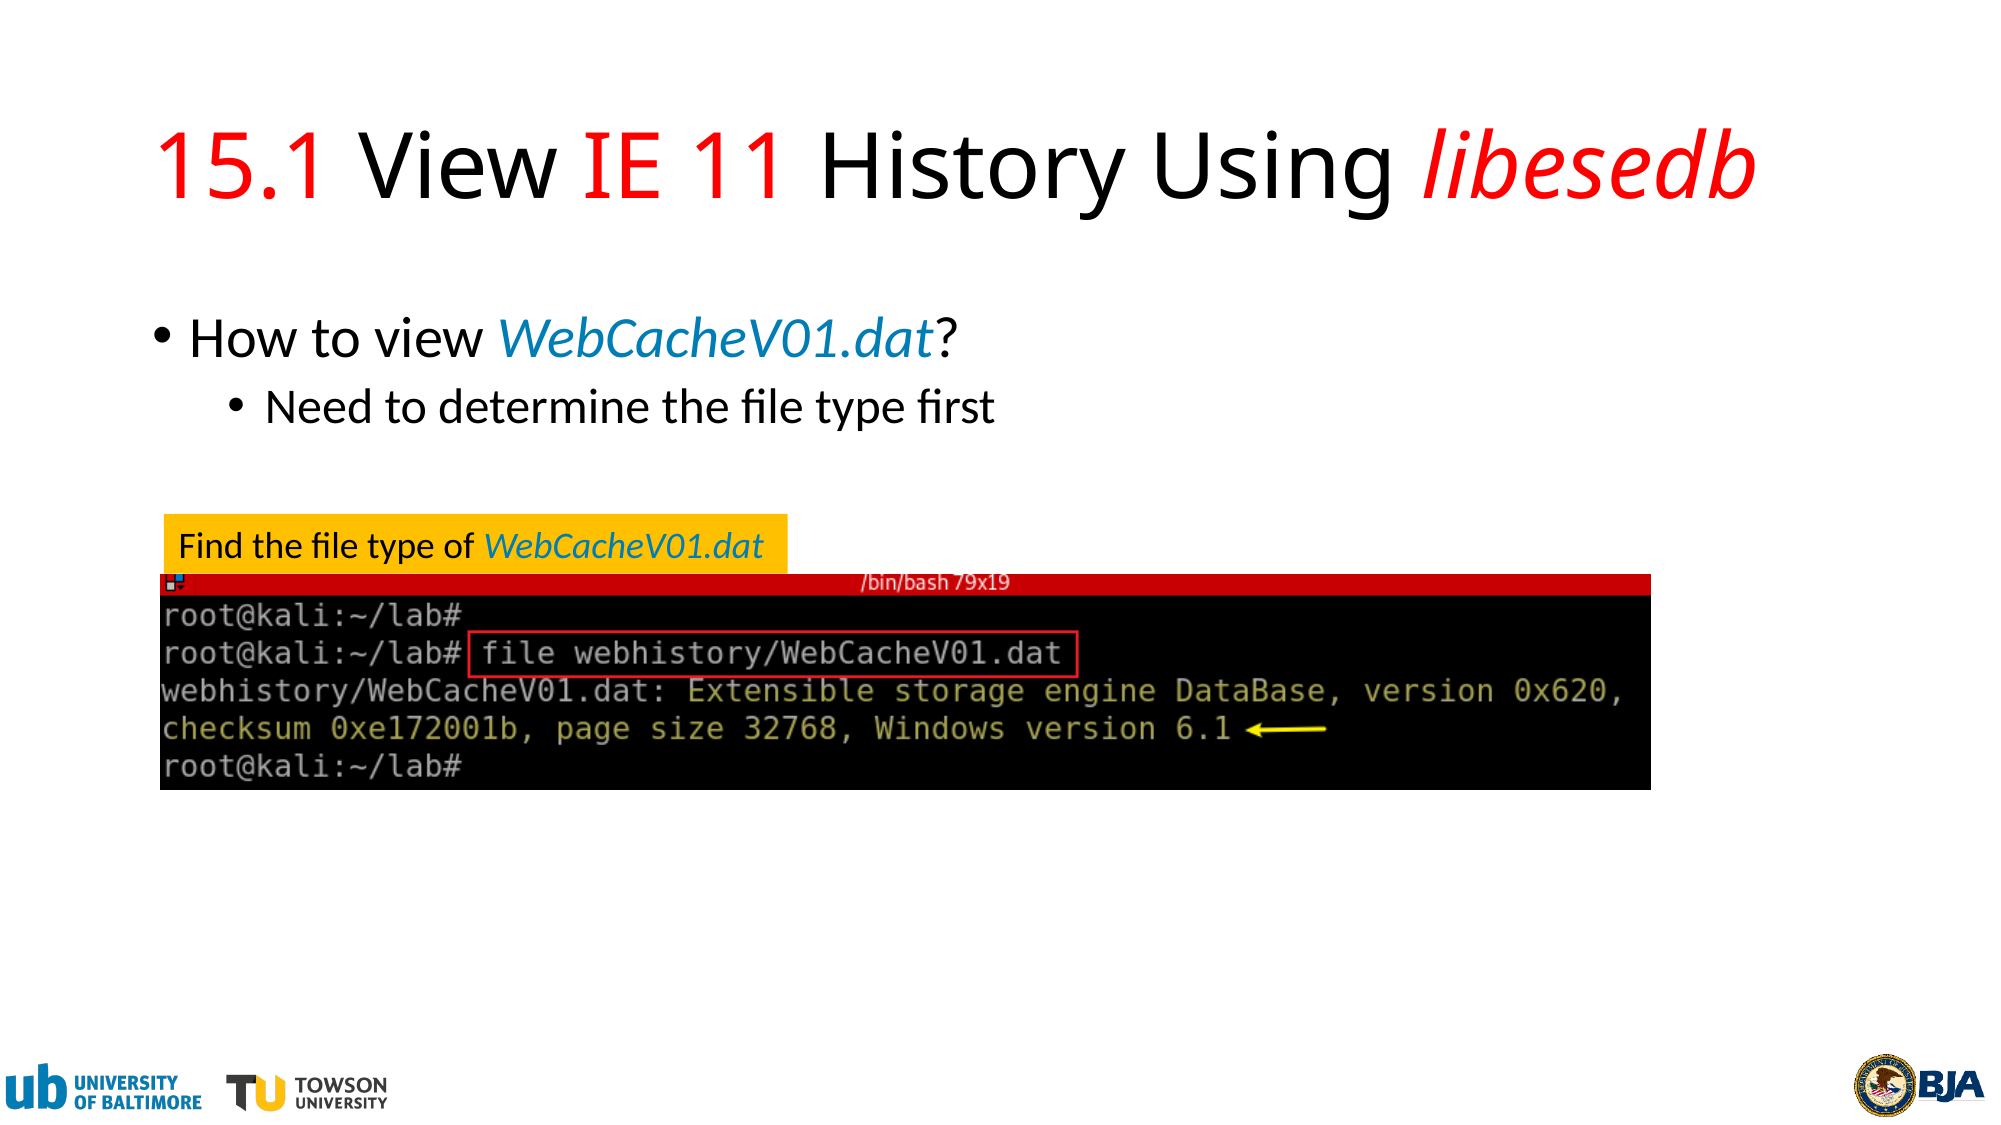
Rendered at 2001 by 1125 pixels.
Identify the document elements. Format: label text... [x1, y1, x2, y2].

title 15.1 View IE 11 History Using libesedb [137, 59, 1863, 278]
picture [0, 1031, 407, 1125]
list How to view WebCacheV01.dat? Need to determine the file type first [137, 299, 1863, 479]
text_box Find the file type of WebCacheV01.dat [163, 513, 788, 574]
picture [1854, 1054, 1986, 1117]
picture [160, 574, 1651, 790]
